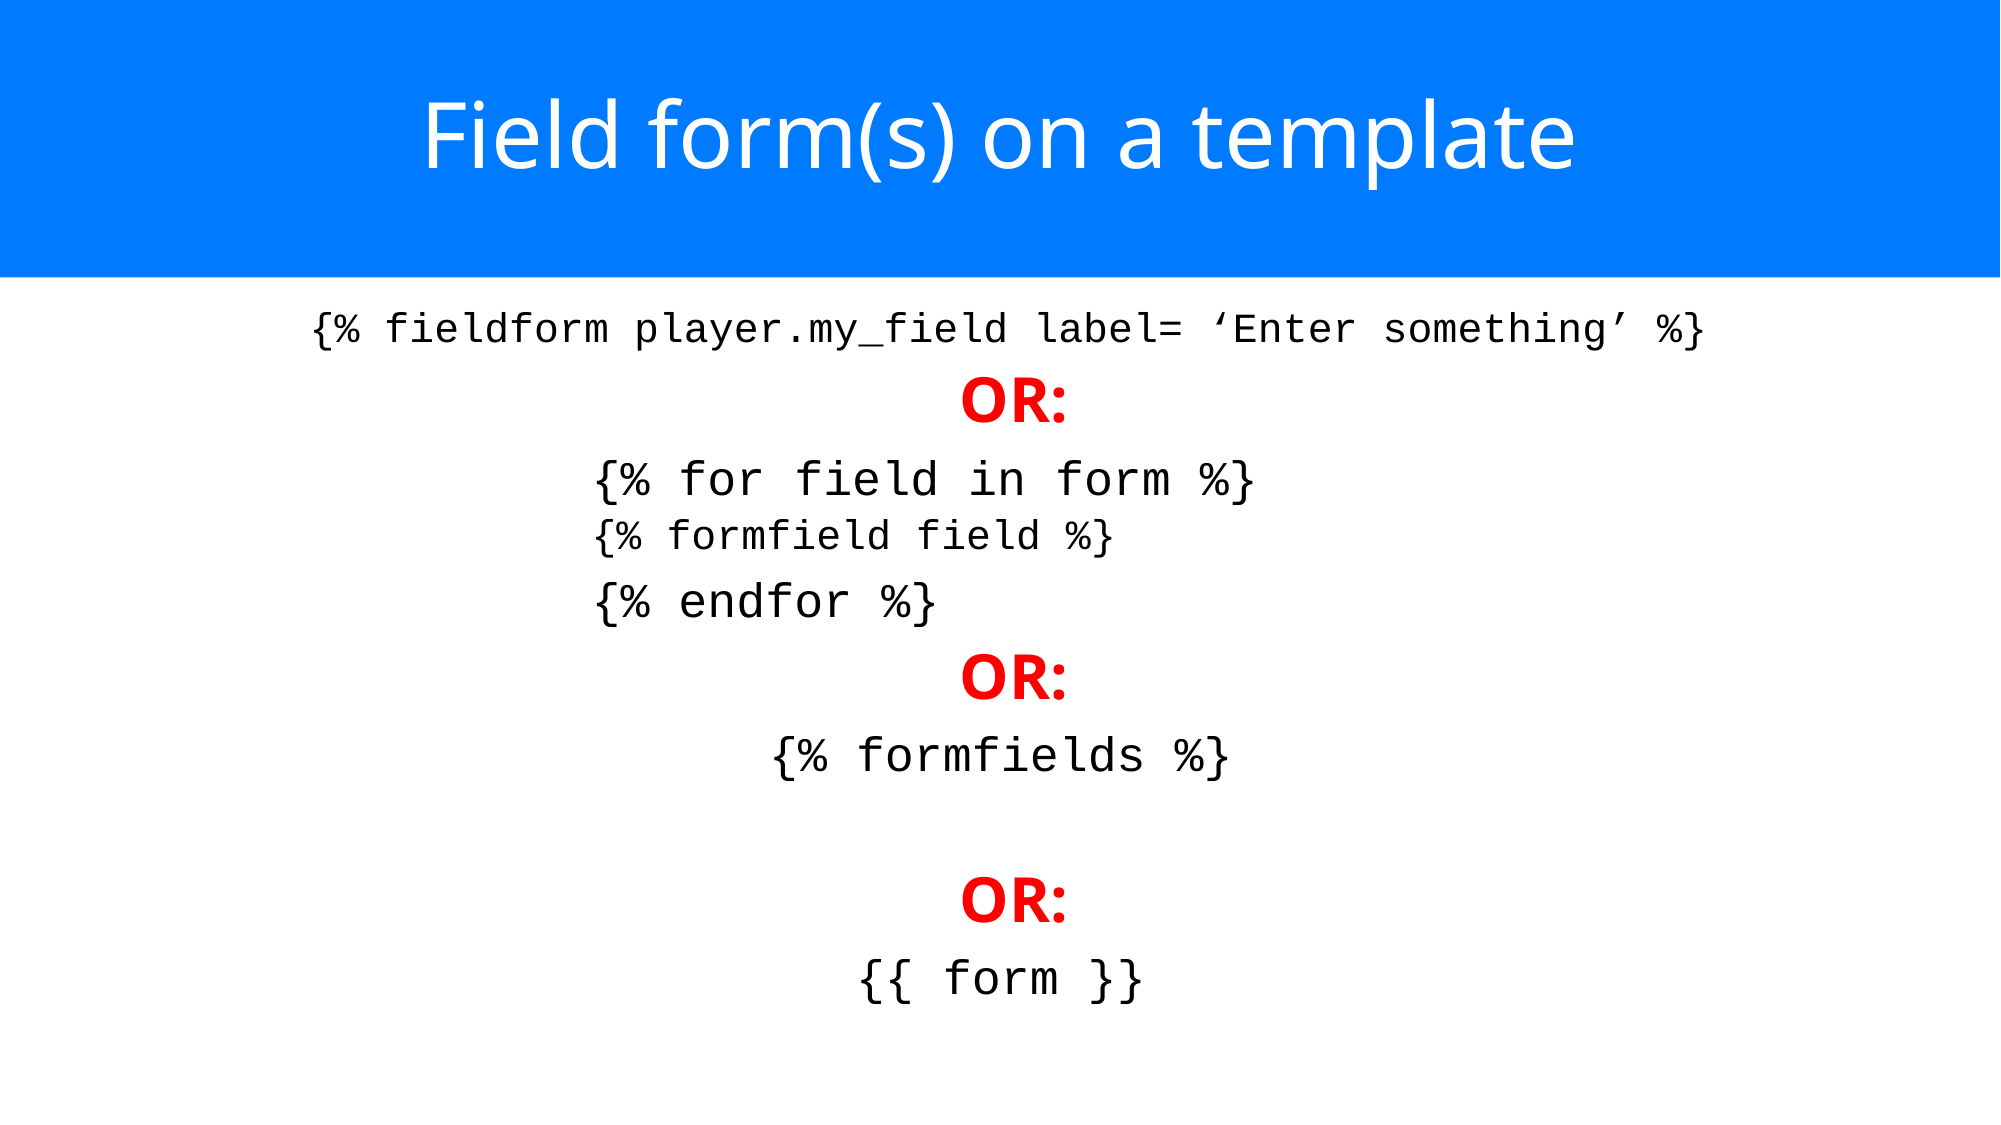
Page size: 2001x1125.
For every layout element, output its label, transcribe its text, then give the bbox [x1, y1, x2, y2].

title Field form(s) on a template [0, 0, 2000, 278]
list {% fieldform player.my_field label= ‘Enter something’ %} OR: {% for field in form %} {% formfield field %} {% endfor %} OR: {% formfields %} OR: {{ form }} [137, 299, 1863, 1014]
